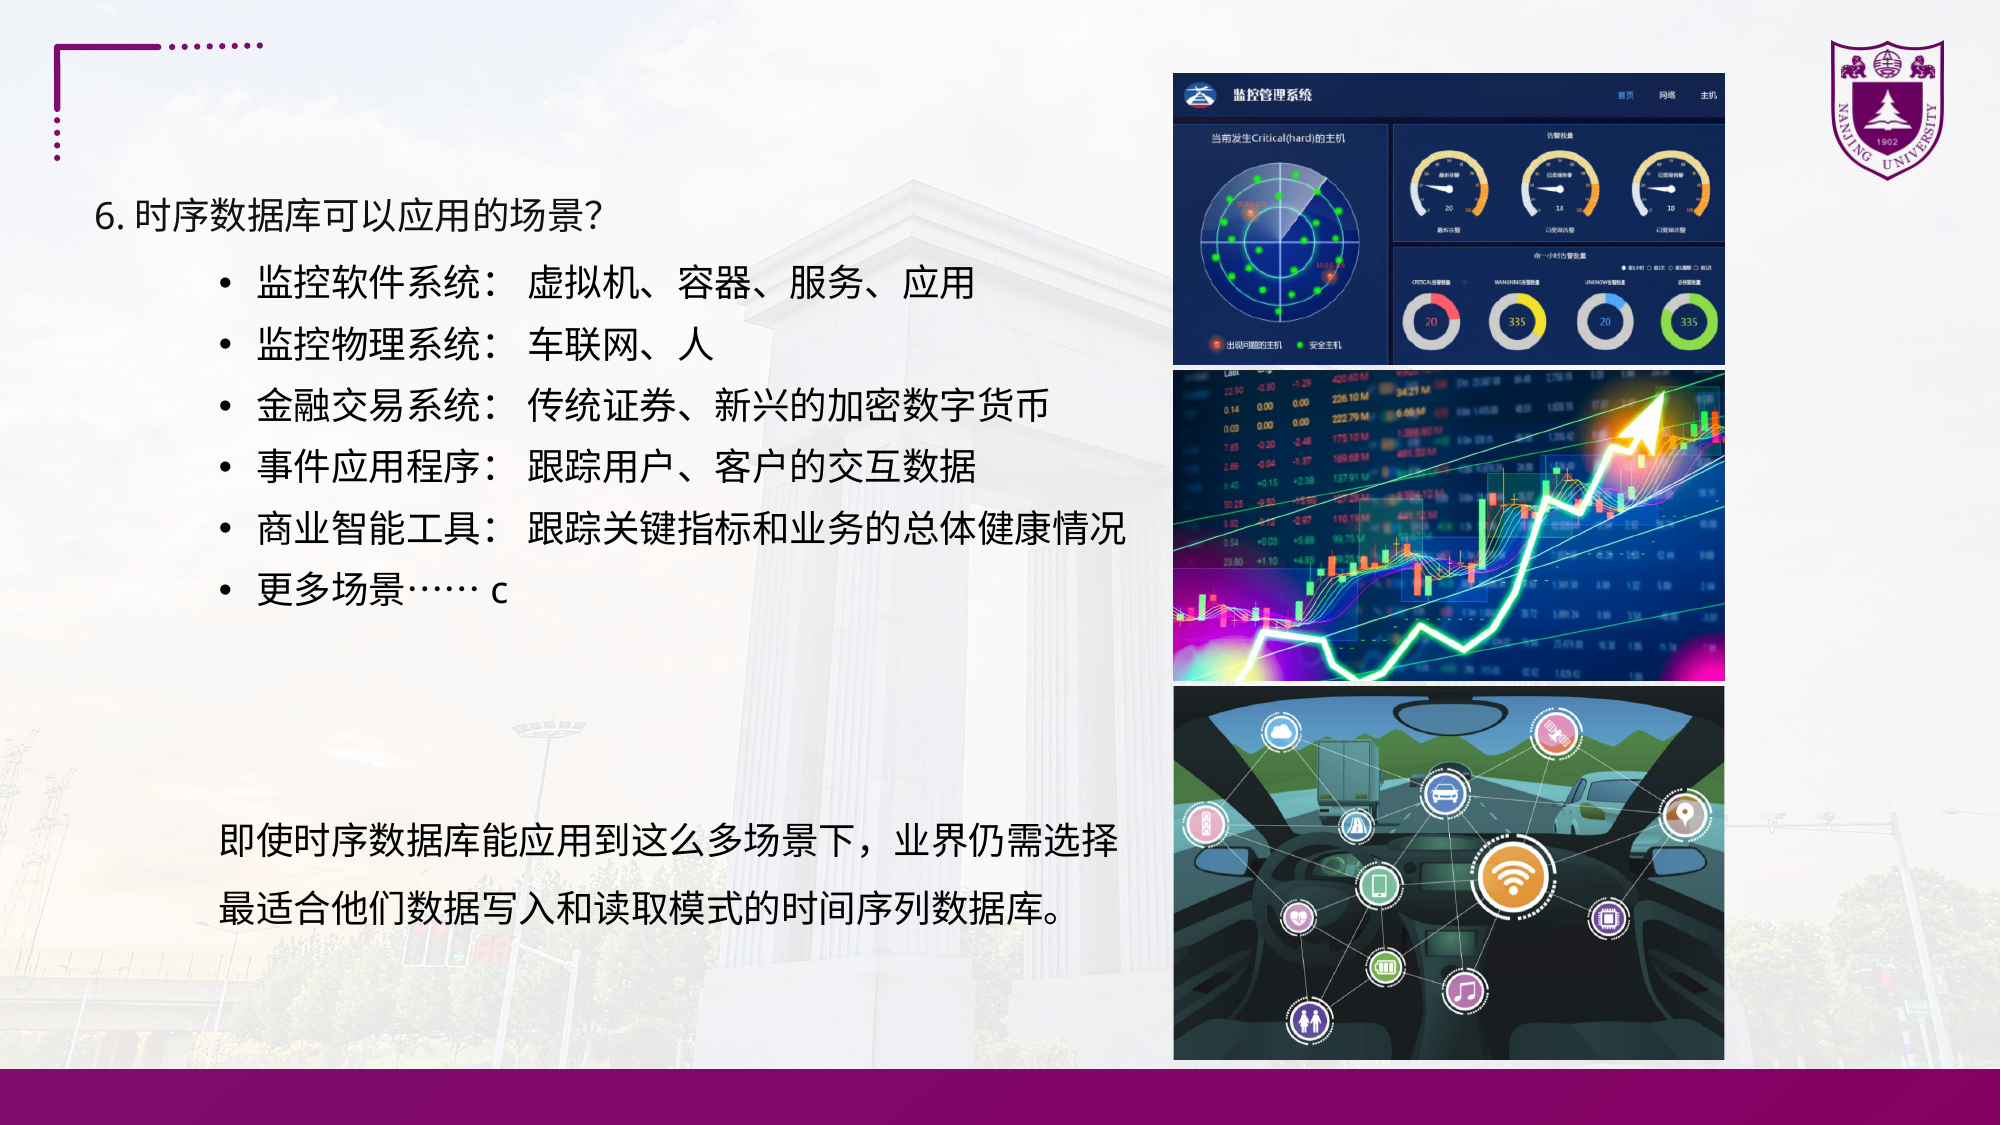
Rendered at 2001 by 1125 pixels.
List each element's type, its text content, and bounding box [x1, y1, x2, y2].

text_box 6.时序数据库可以应用的场景？ [79, 184, 1173, 245]
picture [1831, 40, 1944, 181]
text_box 监控软件系统： 虚拟机、容器、服务、应用 监控物理系统： 车联网、人 金融交易系统： 传统证券、新兴的加密数字货币 事件应用程序： 跟踪用户、客户的交互数据 商业智能工具： 跟踪关键指标和业务的总体健康情况 更多场景……c [204, 257, 1320, 709]
picture [1173, 686, 1725, 1060]
picture [1173, 370, 1725, 681]
picture [1173, 73, 1725, 365]
text_box 即使时序数据库能应用到这么多场景下，业界仍需选择最适合他们数据写入和读取模式的时间序列数据库。 [204, 787, 1143, 938]
